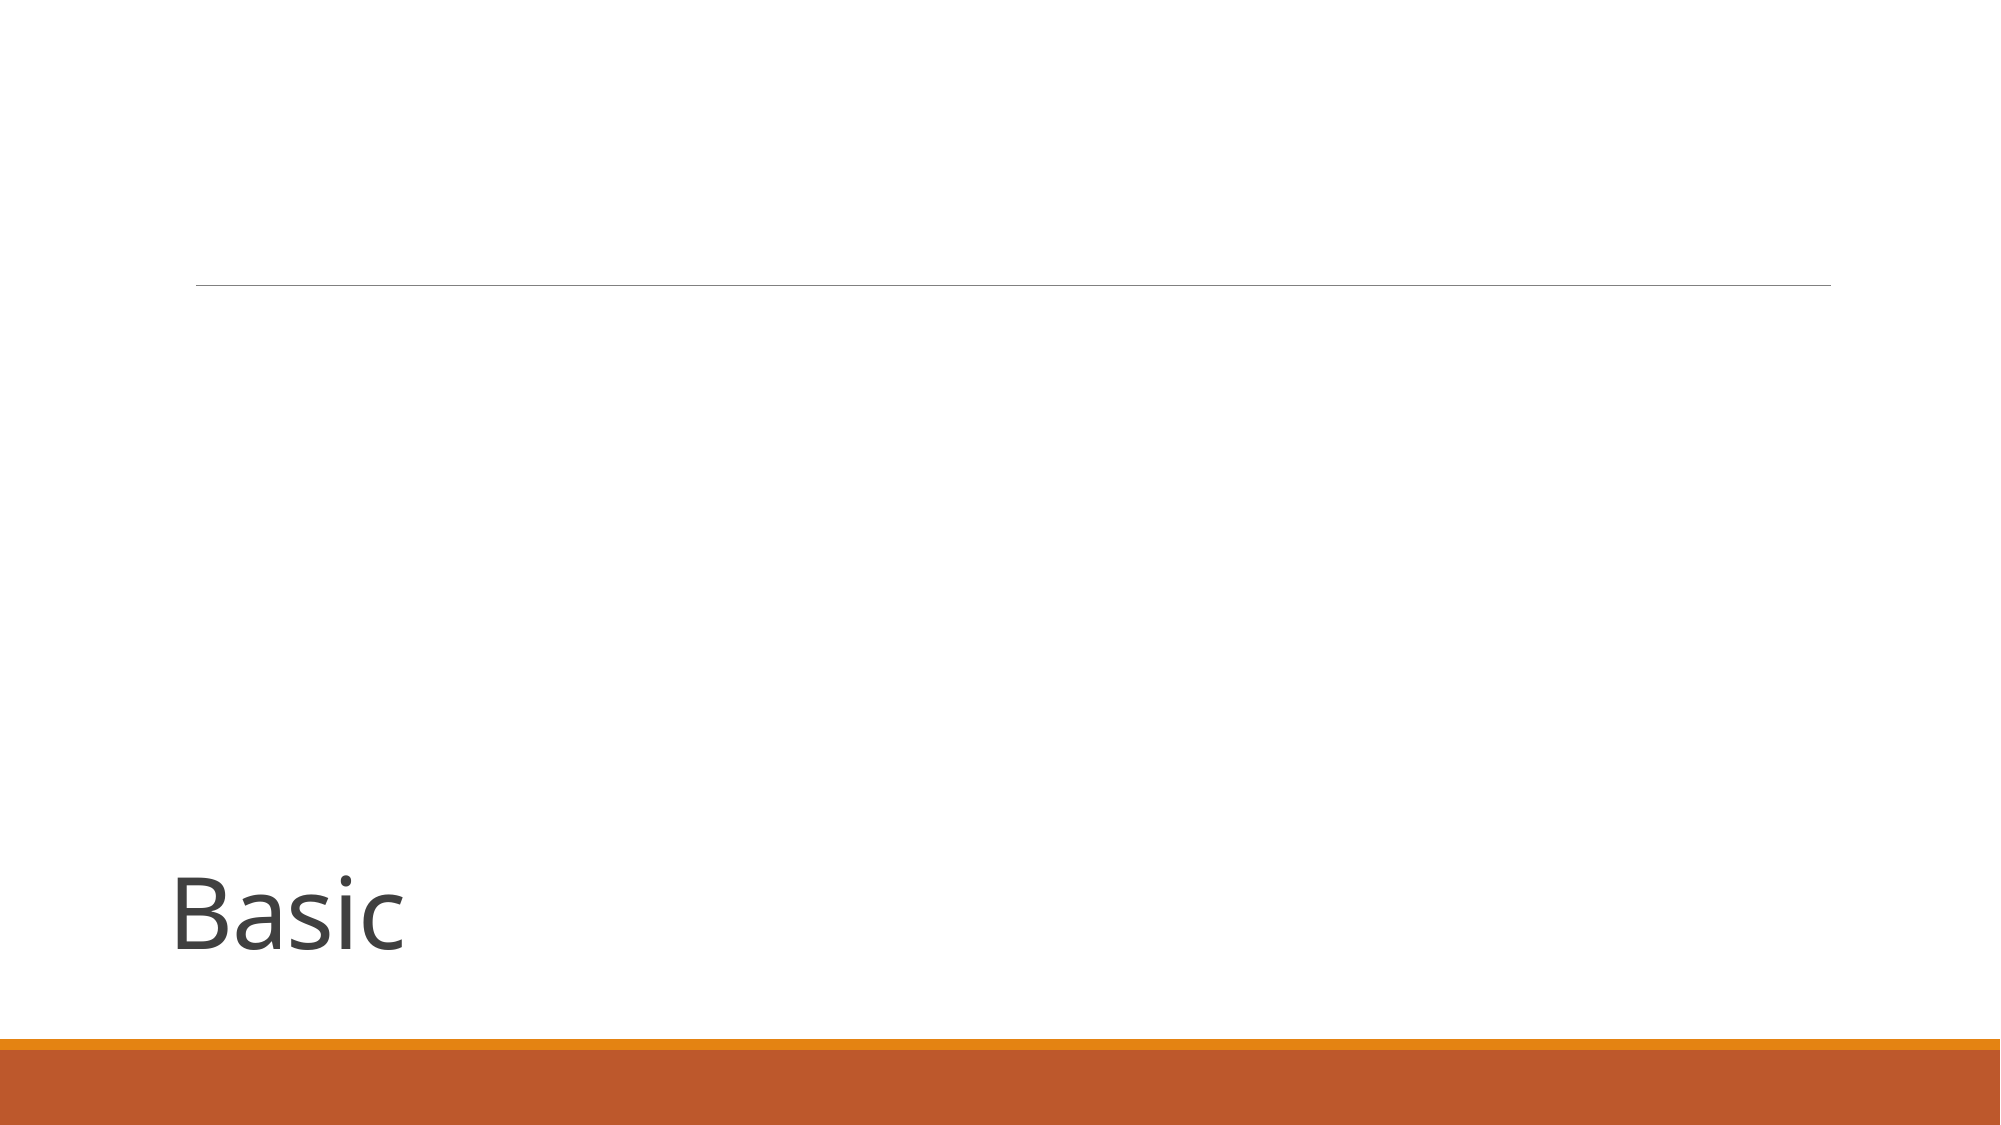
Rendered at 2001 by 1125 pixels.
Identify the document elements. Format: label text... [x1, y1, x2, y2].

title Basic [153, 759, 1879, 978]
